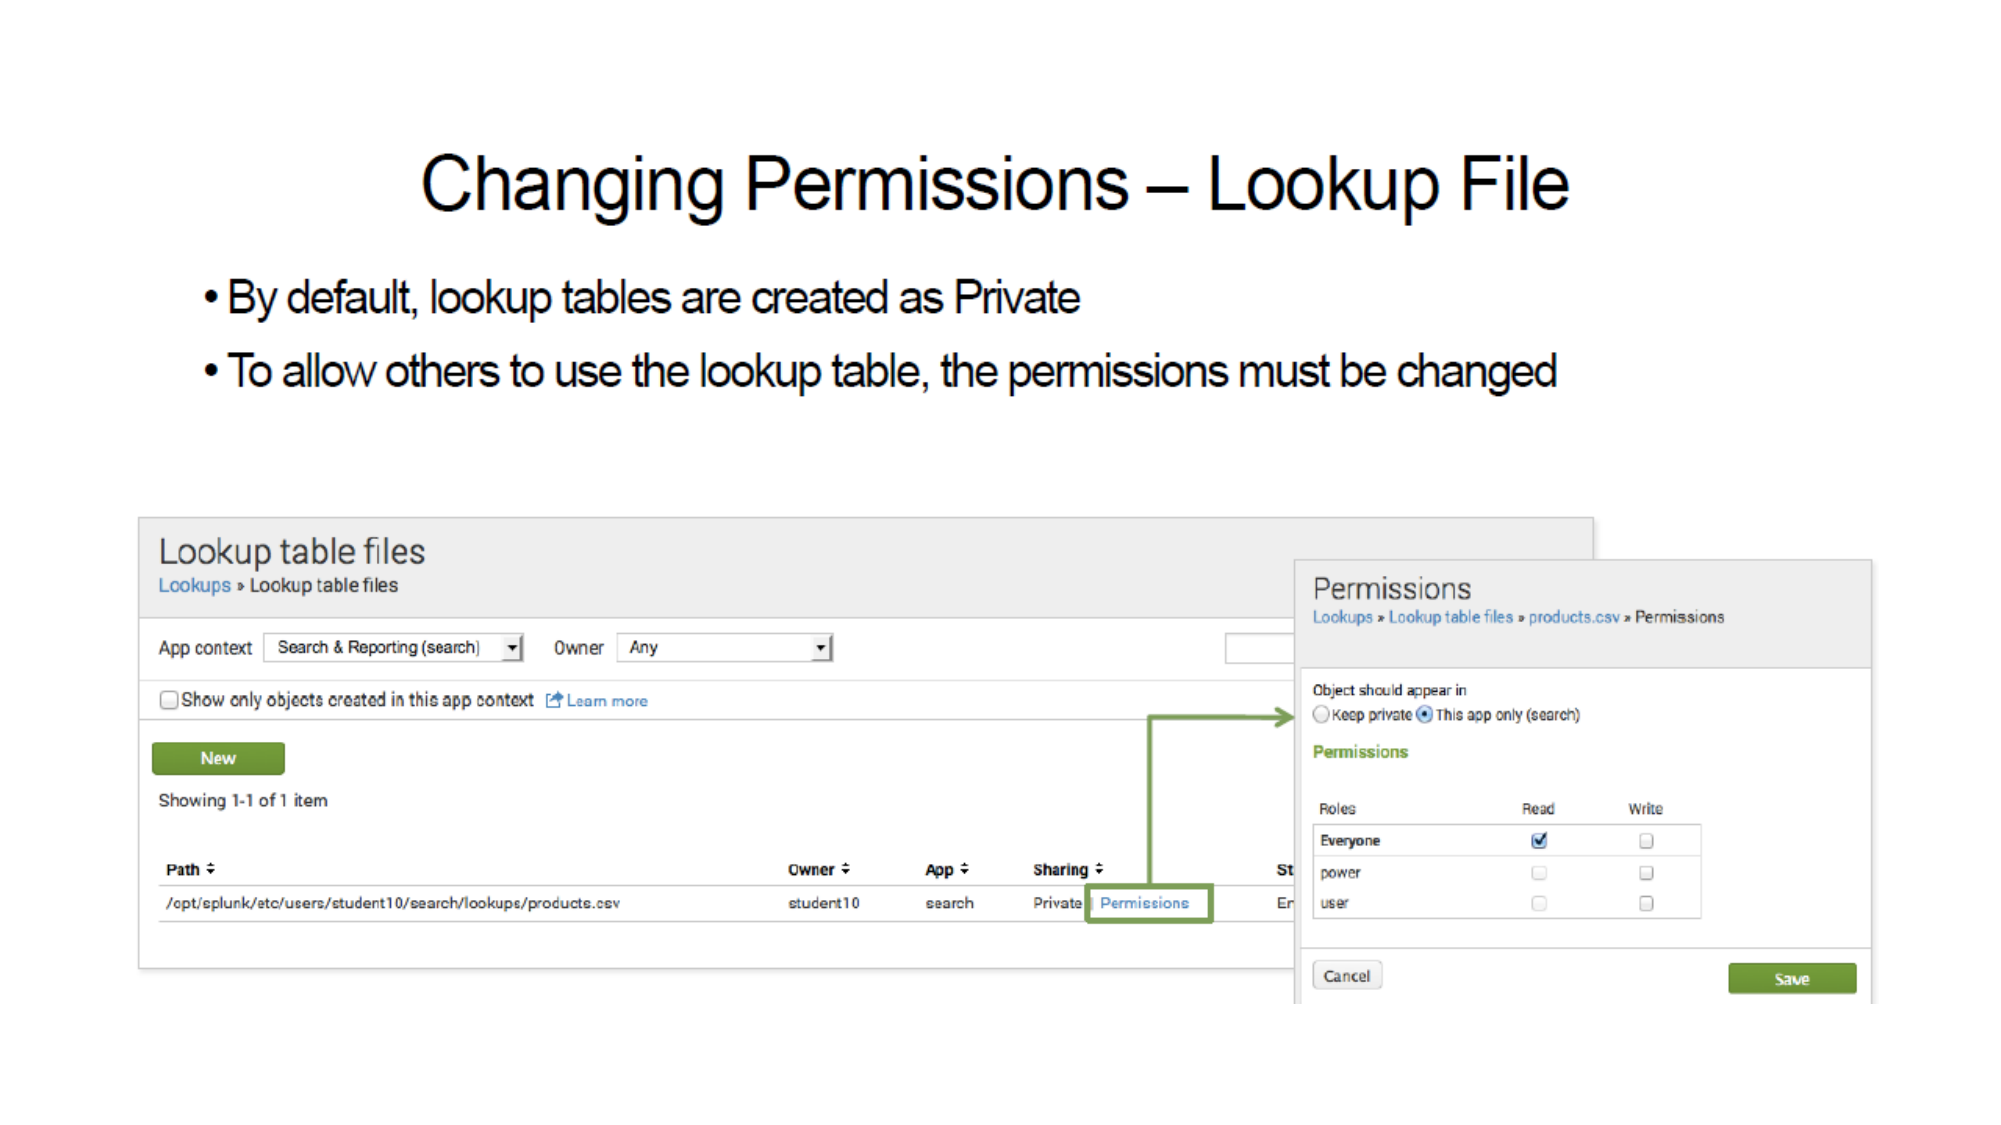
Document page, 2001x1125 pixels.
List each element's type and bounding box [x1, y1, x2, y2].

picture [121, 121, 1879, 1004]
